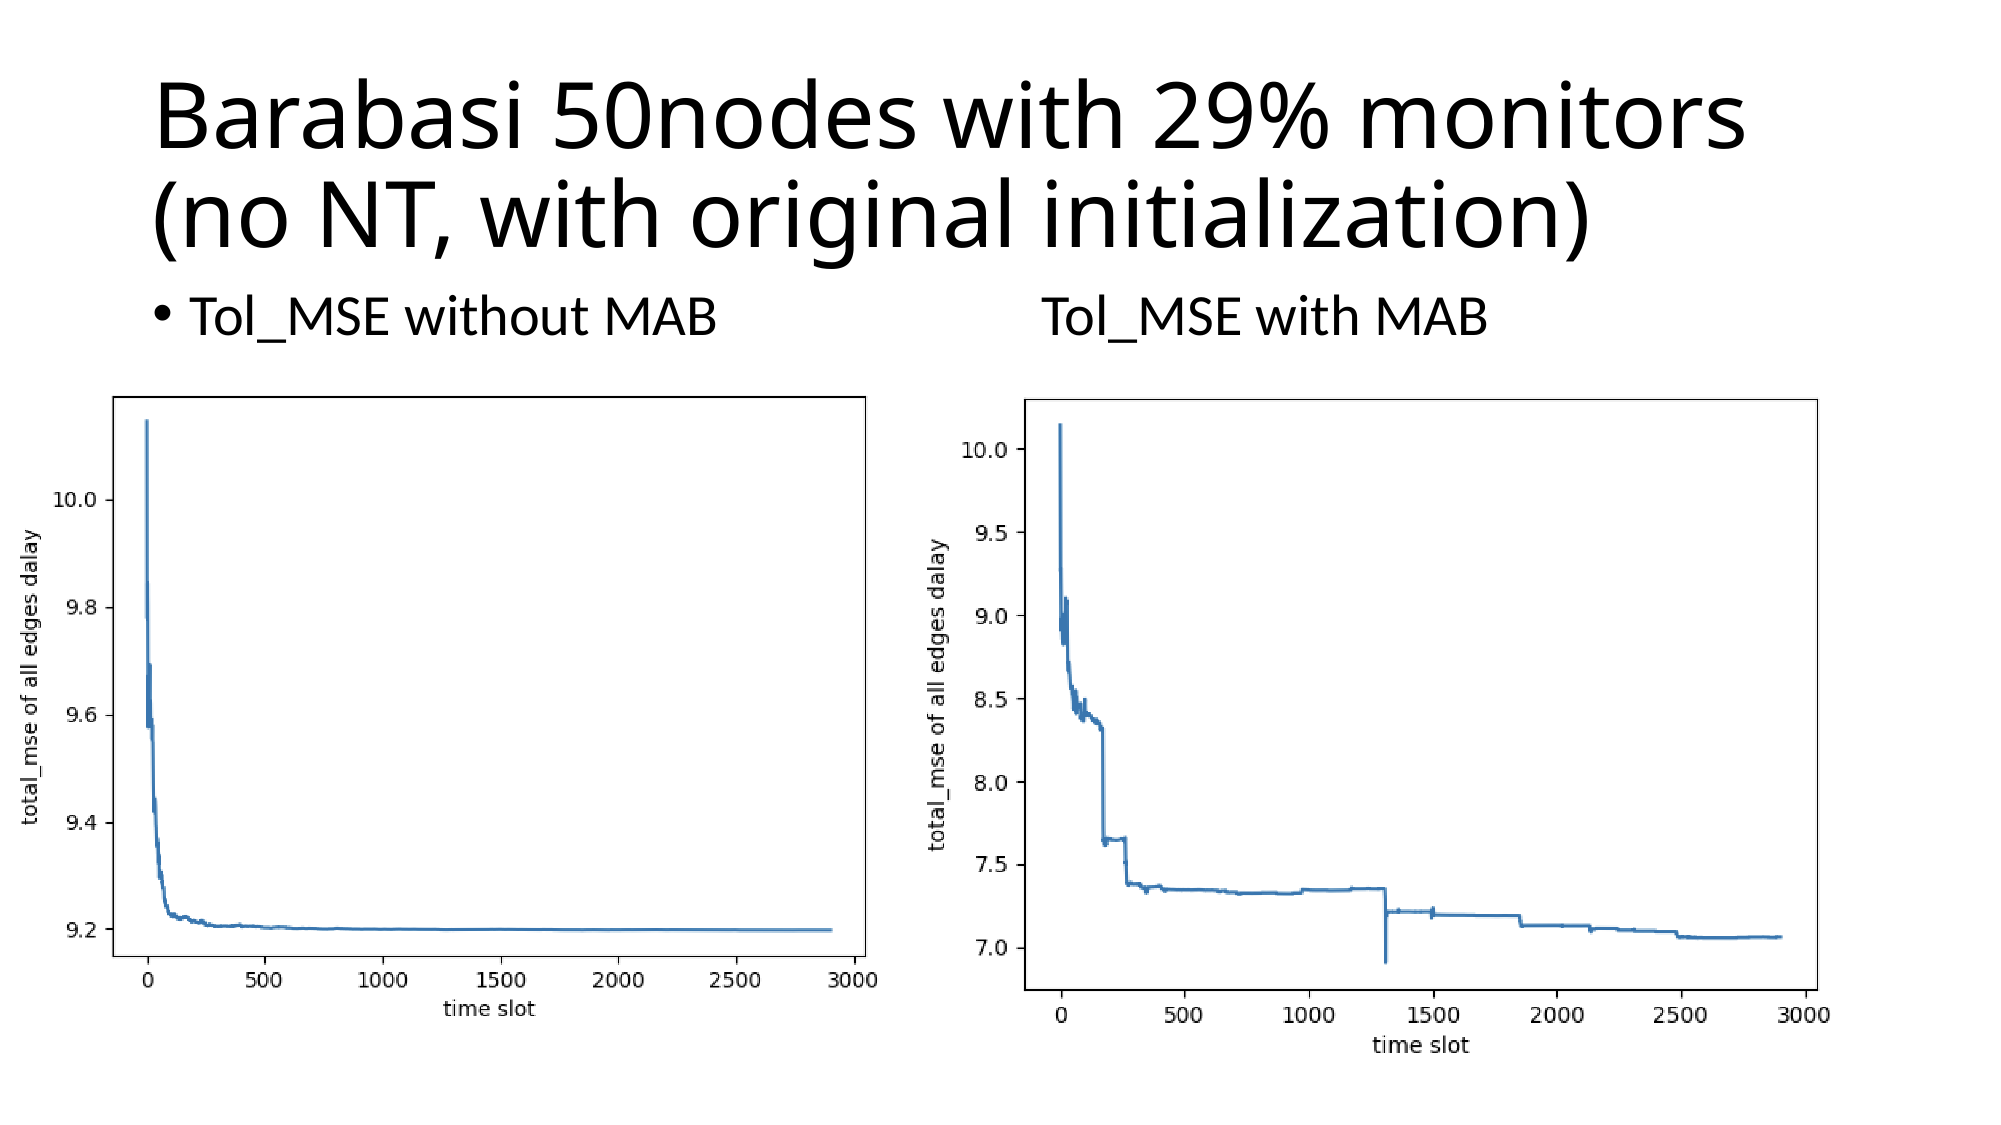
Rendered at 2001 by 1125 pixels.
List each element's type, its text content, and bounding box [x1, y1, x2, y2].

list Tol_MSE without MAB Tol_MSE with MAB [137, 277, 1863, 352]
picture [0, 352, 1869, 1067]
title Barabasi 50nodes with 29% monitors (no NT, with original initialization) [137, 59, 1863, 277]
